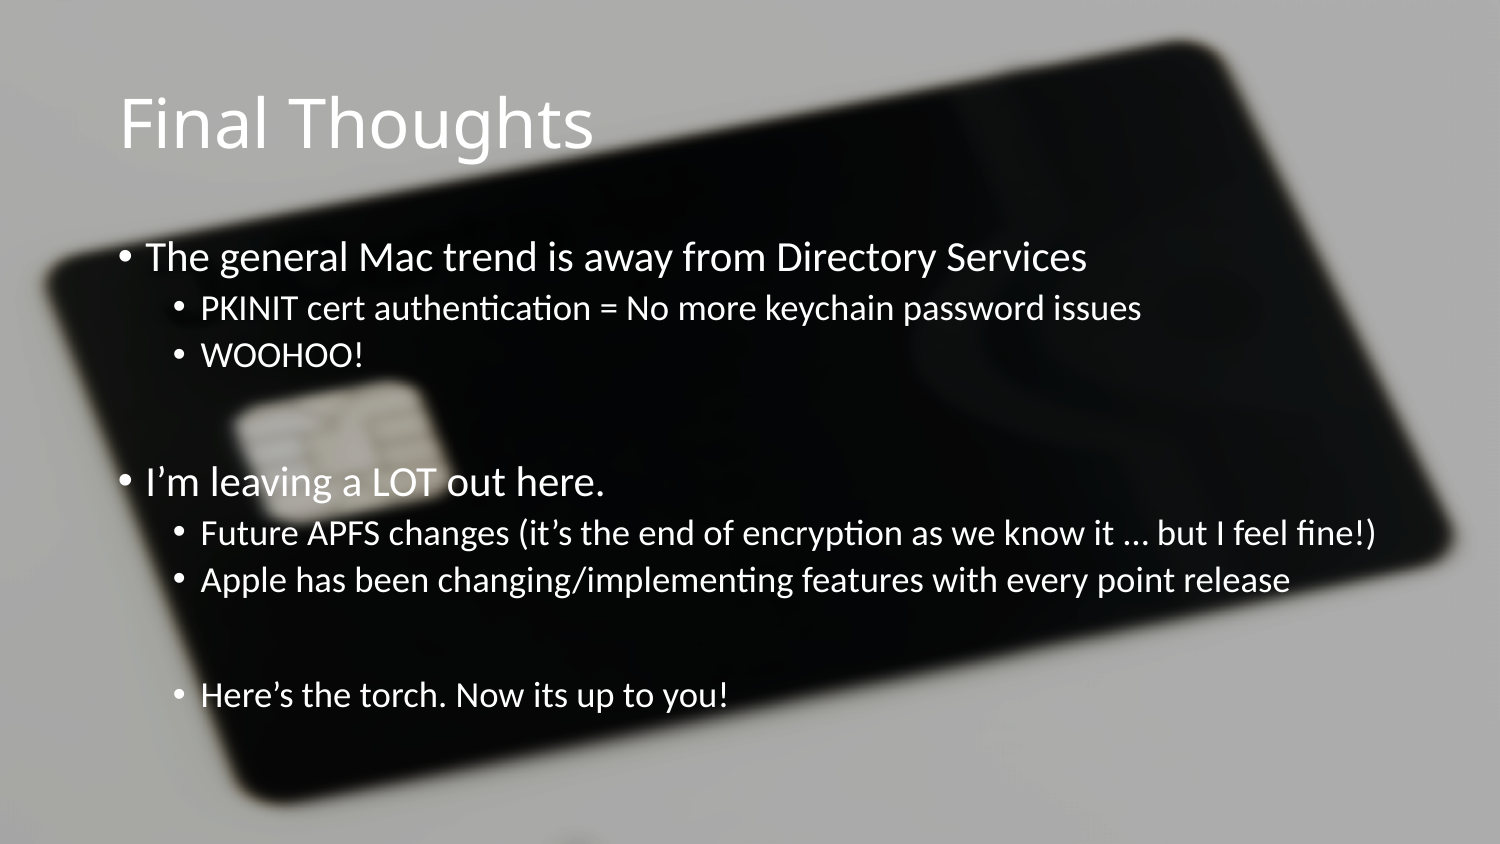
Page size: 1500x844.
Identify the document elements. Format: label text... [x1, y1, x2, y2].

title Final Thoughts [103, 44, 1397, 208]
picture [0, 0, 1500, 844]
list The general Mac trend is away from Directory Services PKINIT cert authentication = No more keychain password issues WOOHOO! I’m leaving a LOT out here. Future APFS changes (it’s the end of encryption as we know it … but I feel fine!) Apple has been changing/implementing features with every point release Here’s the torch. Now its up to you! [103, 227, 1397, 763]
